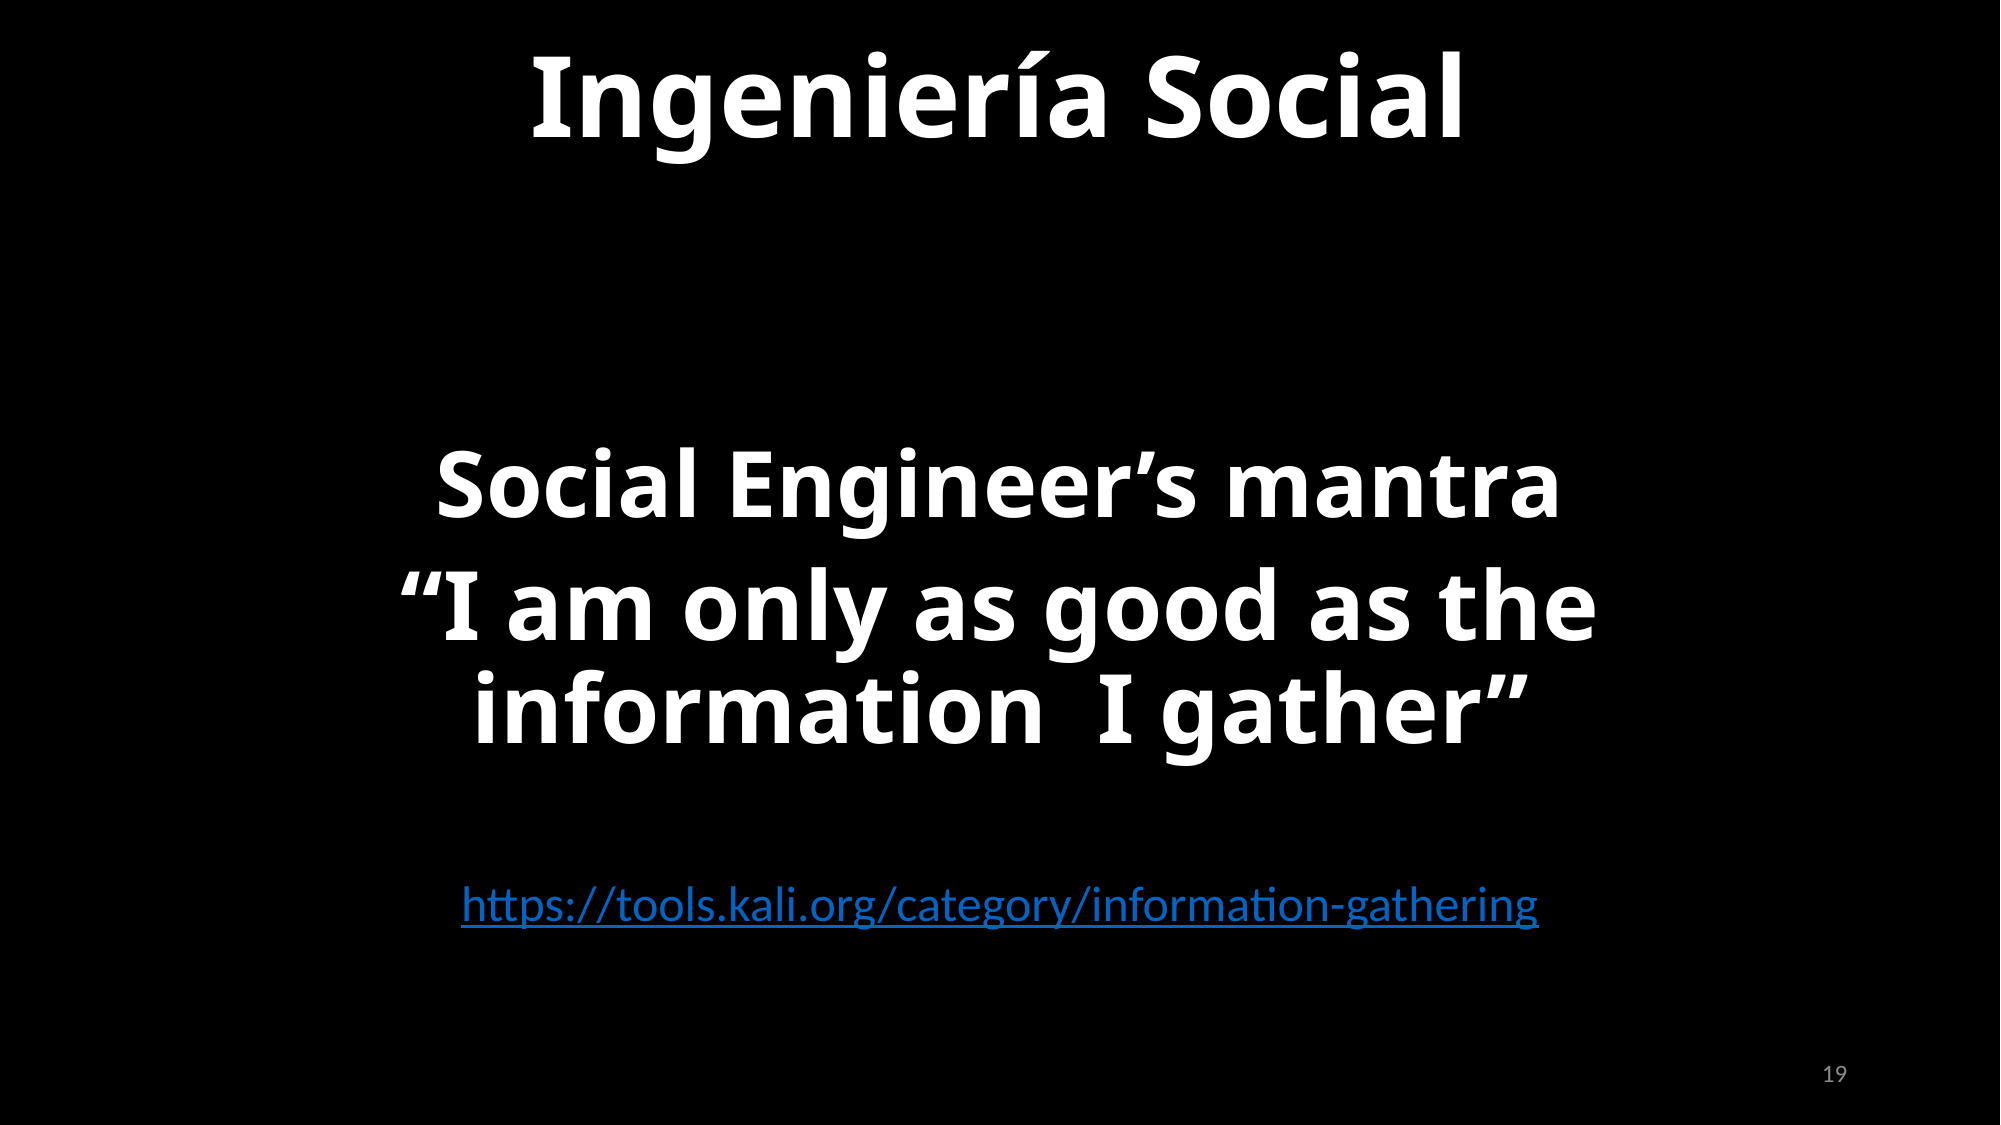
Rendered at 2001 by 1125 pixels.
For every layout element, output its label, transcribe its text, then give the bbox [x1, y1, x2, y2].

text_box https://tools.kali.org/category/information-gathering [446, 863, 1554, 939]
slide_number 19 [1412, 1042, 1863, 1103]
list Social Engineer’s mantra “I am only as good as the information I gather” [137, 299, 1863, 1014]
text_box Ingeniería Social [0, 17, 2000, 167]
